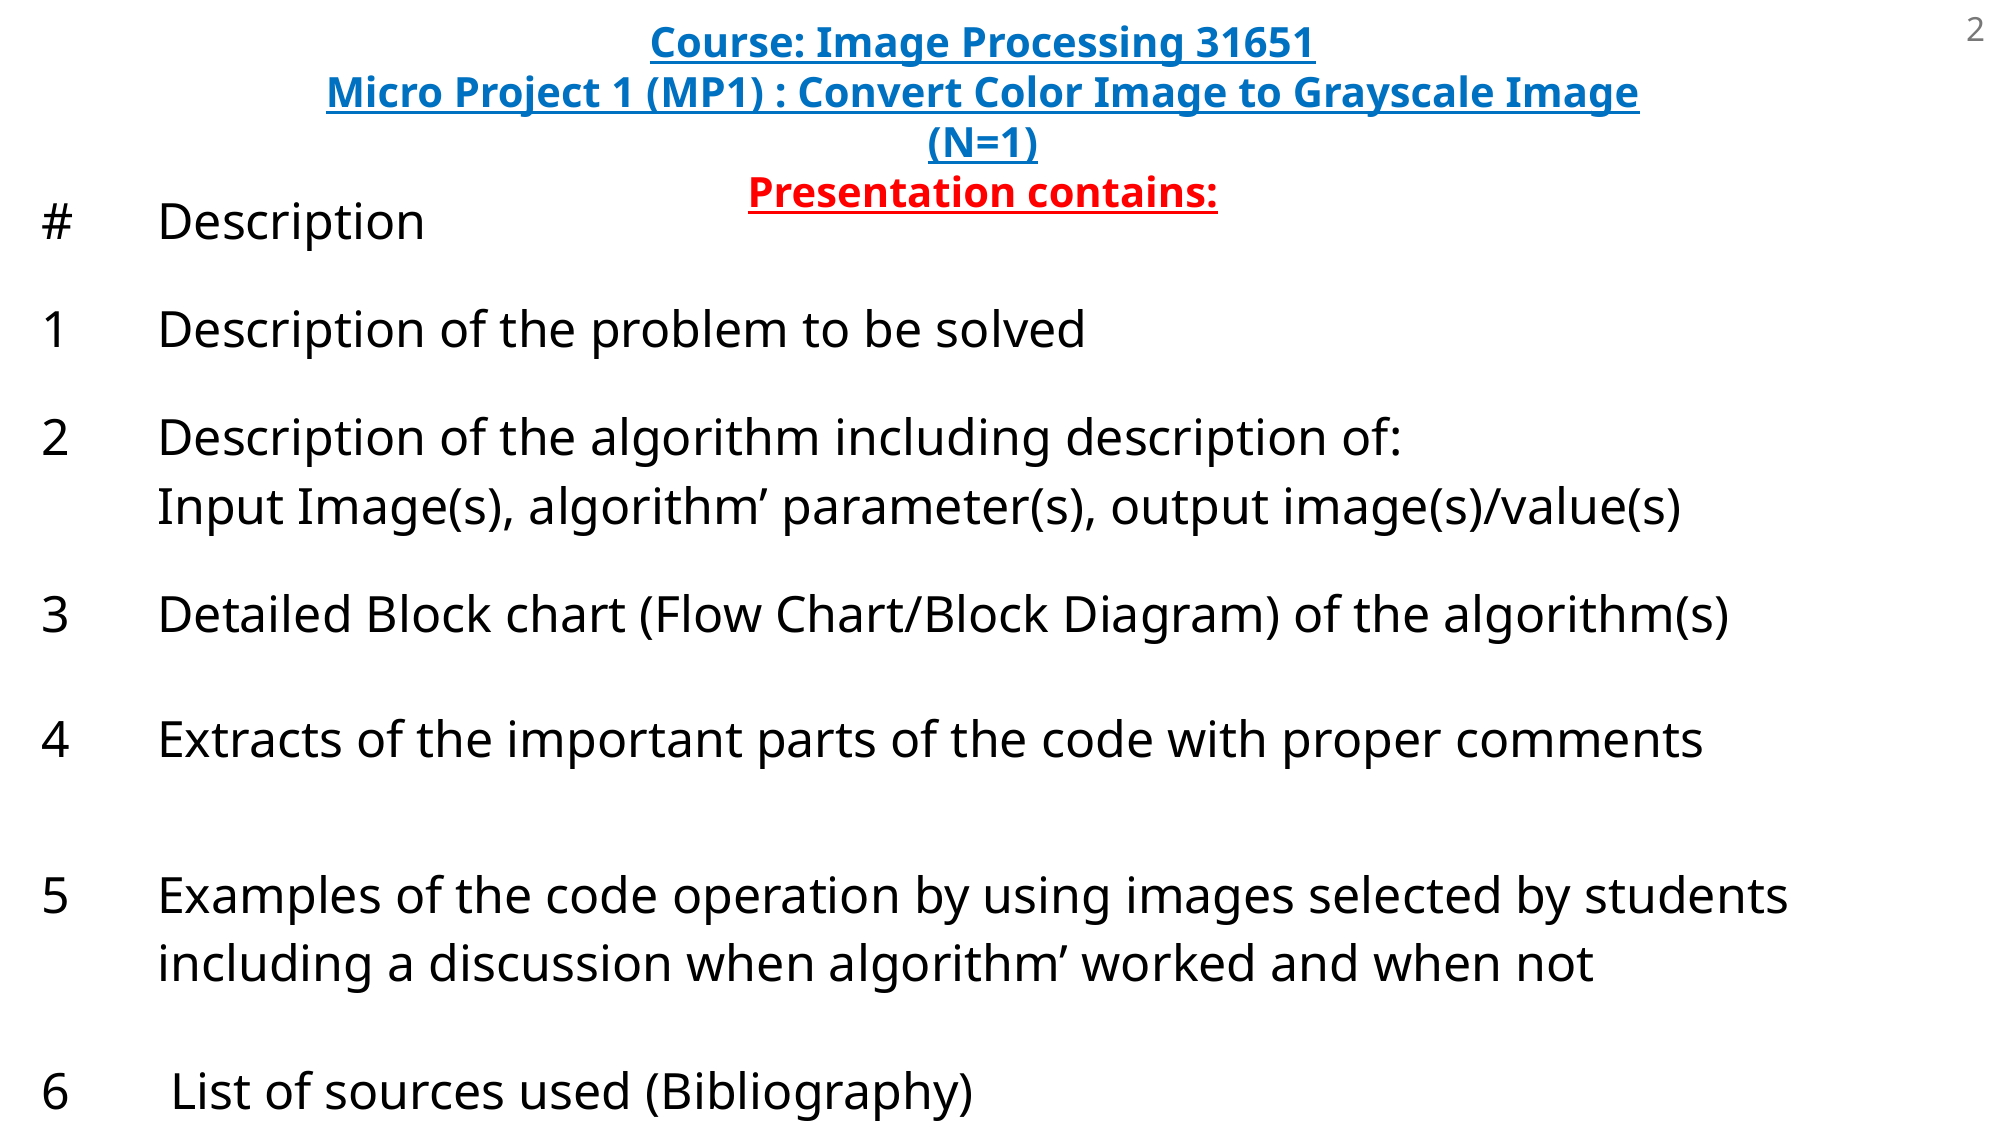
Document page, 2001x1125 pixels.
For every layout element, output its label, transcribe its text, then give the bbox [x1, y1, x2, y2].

table_cell 1 [21, 274, 137, 382]
table_cell Extracts of the important parts of the code with proper comments [137, 684, 1979, 840]
table_cell Description of the algorithm including description of: Input Image(s), algorithm’ parameter(s), output image(s)/value(s) [137, 382, 1979, 559]
table_cell Description of the problem to be solved [137, 274, 1979, 382]
table_header Description [137, 166, 1979, 274]
table_cell List of sources used (Bibliography) [137, 1036, 1979, 1125]
table_header # [21, 166, 137, 274]
table_cell Detailed Block chart (Flow Chart/Block Diagram) of the algorithm(s) [137, 559, 1979, 684]
table_cell Examples of the code operation by using images selected by students including a discussion when algorithm’ worked and when not [137, 840, 1979, 1036]
text_box Course: Image Processing 31651 Micro Project 1 (MP1) : Convert Color Image to Grayscale Image (N=1) Presentation contains: [253, 0, 1713, 126]
table_cell 3 [21, 559, 137, 684]
table_cell 2 [21, 382, 137, 559]
table_cell 5 [21, 840, 137, 1036]
table_cell 6 [21, 1036, 137, 1125]
slide_number 2 [1940, 0, 2000, 62]
table_cell 4 [21, 684, 137, 840]
